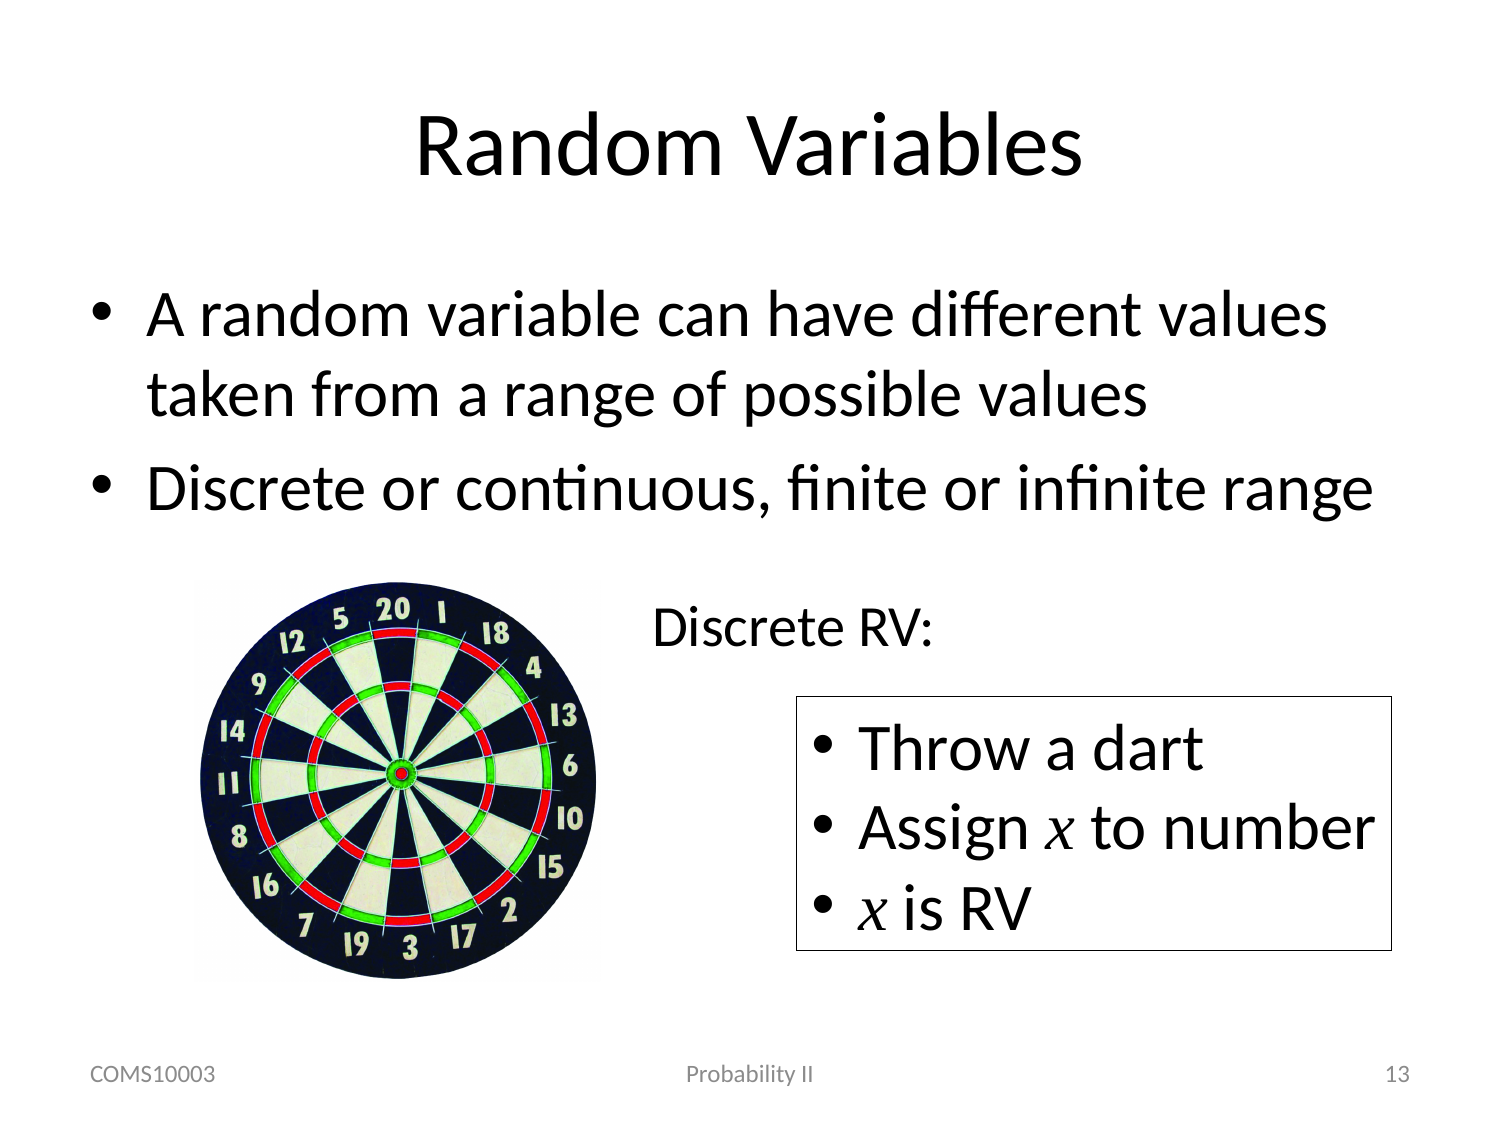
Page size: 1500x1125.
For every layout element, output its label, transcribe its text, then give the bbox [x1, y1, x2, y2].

title Random Variables [75, 45, 1425, 233]
slide_number 13 [1074, 1042, 1425, 1103]
list A random variable can have different values taken from a range of possible values Discrete or continuous, finite or infinite range [75, 262, 1425, 1005]
footer Probability II [512, 1042, 988, 1103]
slide_number COMS10003 [75, 1042, 425, 1103]
text_box Throw a dart Assign x to number x is RV [796, 696, 1392, 951]
text_box Discrete RV: [637, 580, 951, 666]
picture [194, 580, 601, 982]
